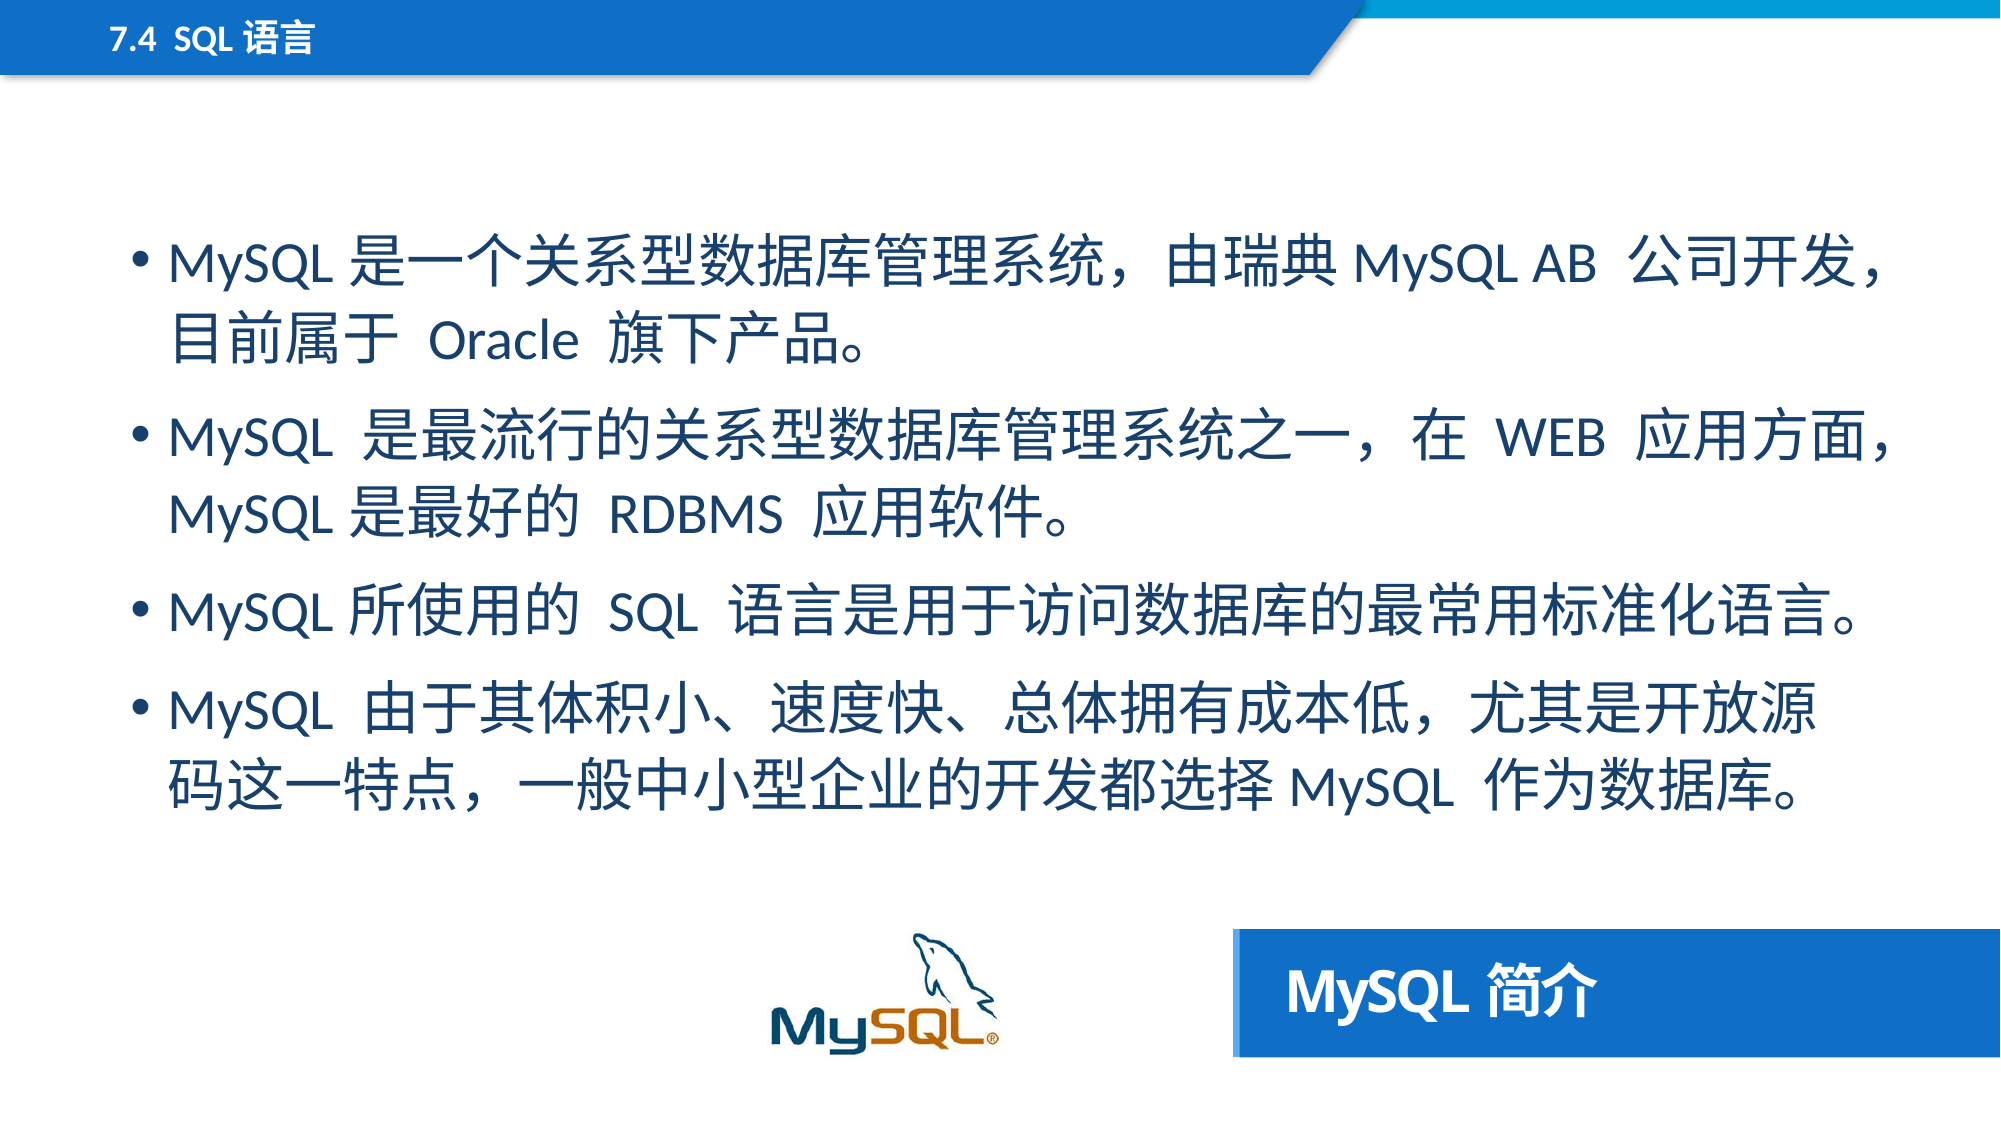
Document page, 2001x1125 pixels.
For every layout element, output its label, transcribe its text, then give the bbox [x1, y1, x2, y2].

list MySQL简介 [1239, 929, 2000, 1058]
picture [766, 905, 1000, 1081]
list 7.4 SQL语言 [93, 11, 1138, 68]
text_box MySQL是一个关系型数据库管理系统，由瑞典MySQL AB 公司开发，目前属于 Oracle 旗下产品。 MySQL 是最流行的关系型数据库管理系统之一，在 WEB 应用方面，MySQL是最好的 RDBMS 应用软件。 MySQL所使用的 SQL 语言是用于访问数据库的最常用标准化语言。 MySQL 由于其体积小、速度快、总体拥有成本低，尤其是开放源码这一特点，一般中小型企业的开发都选择MySQL 作为数据库。 [115, 209, 1885, 872]
